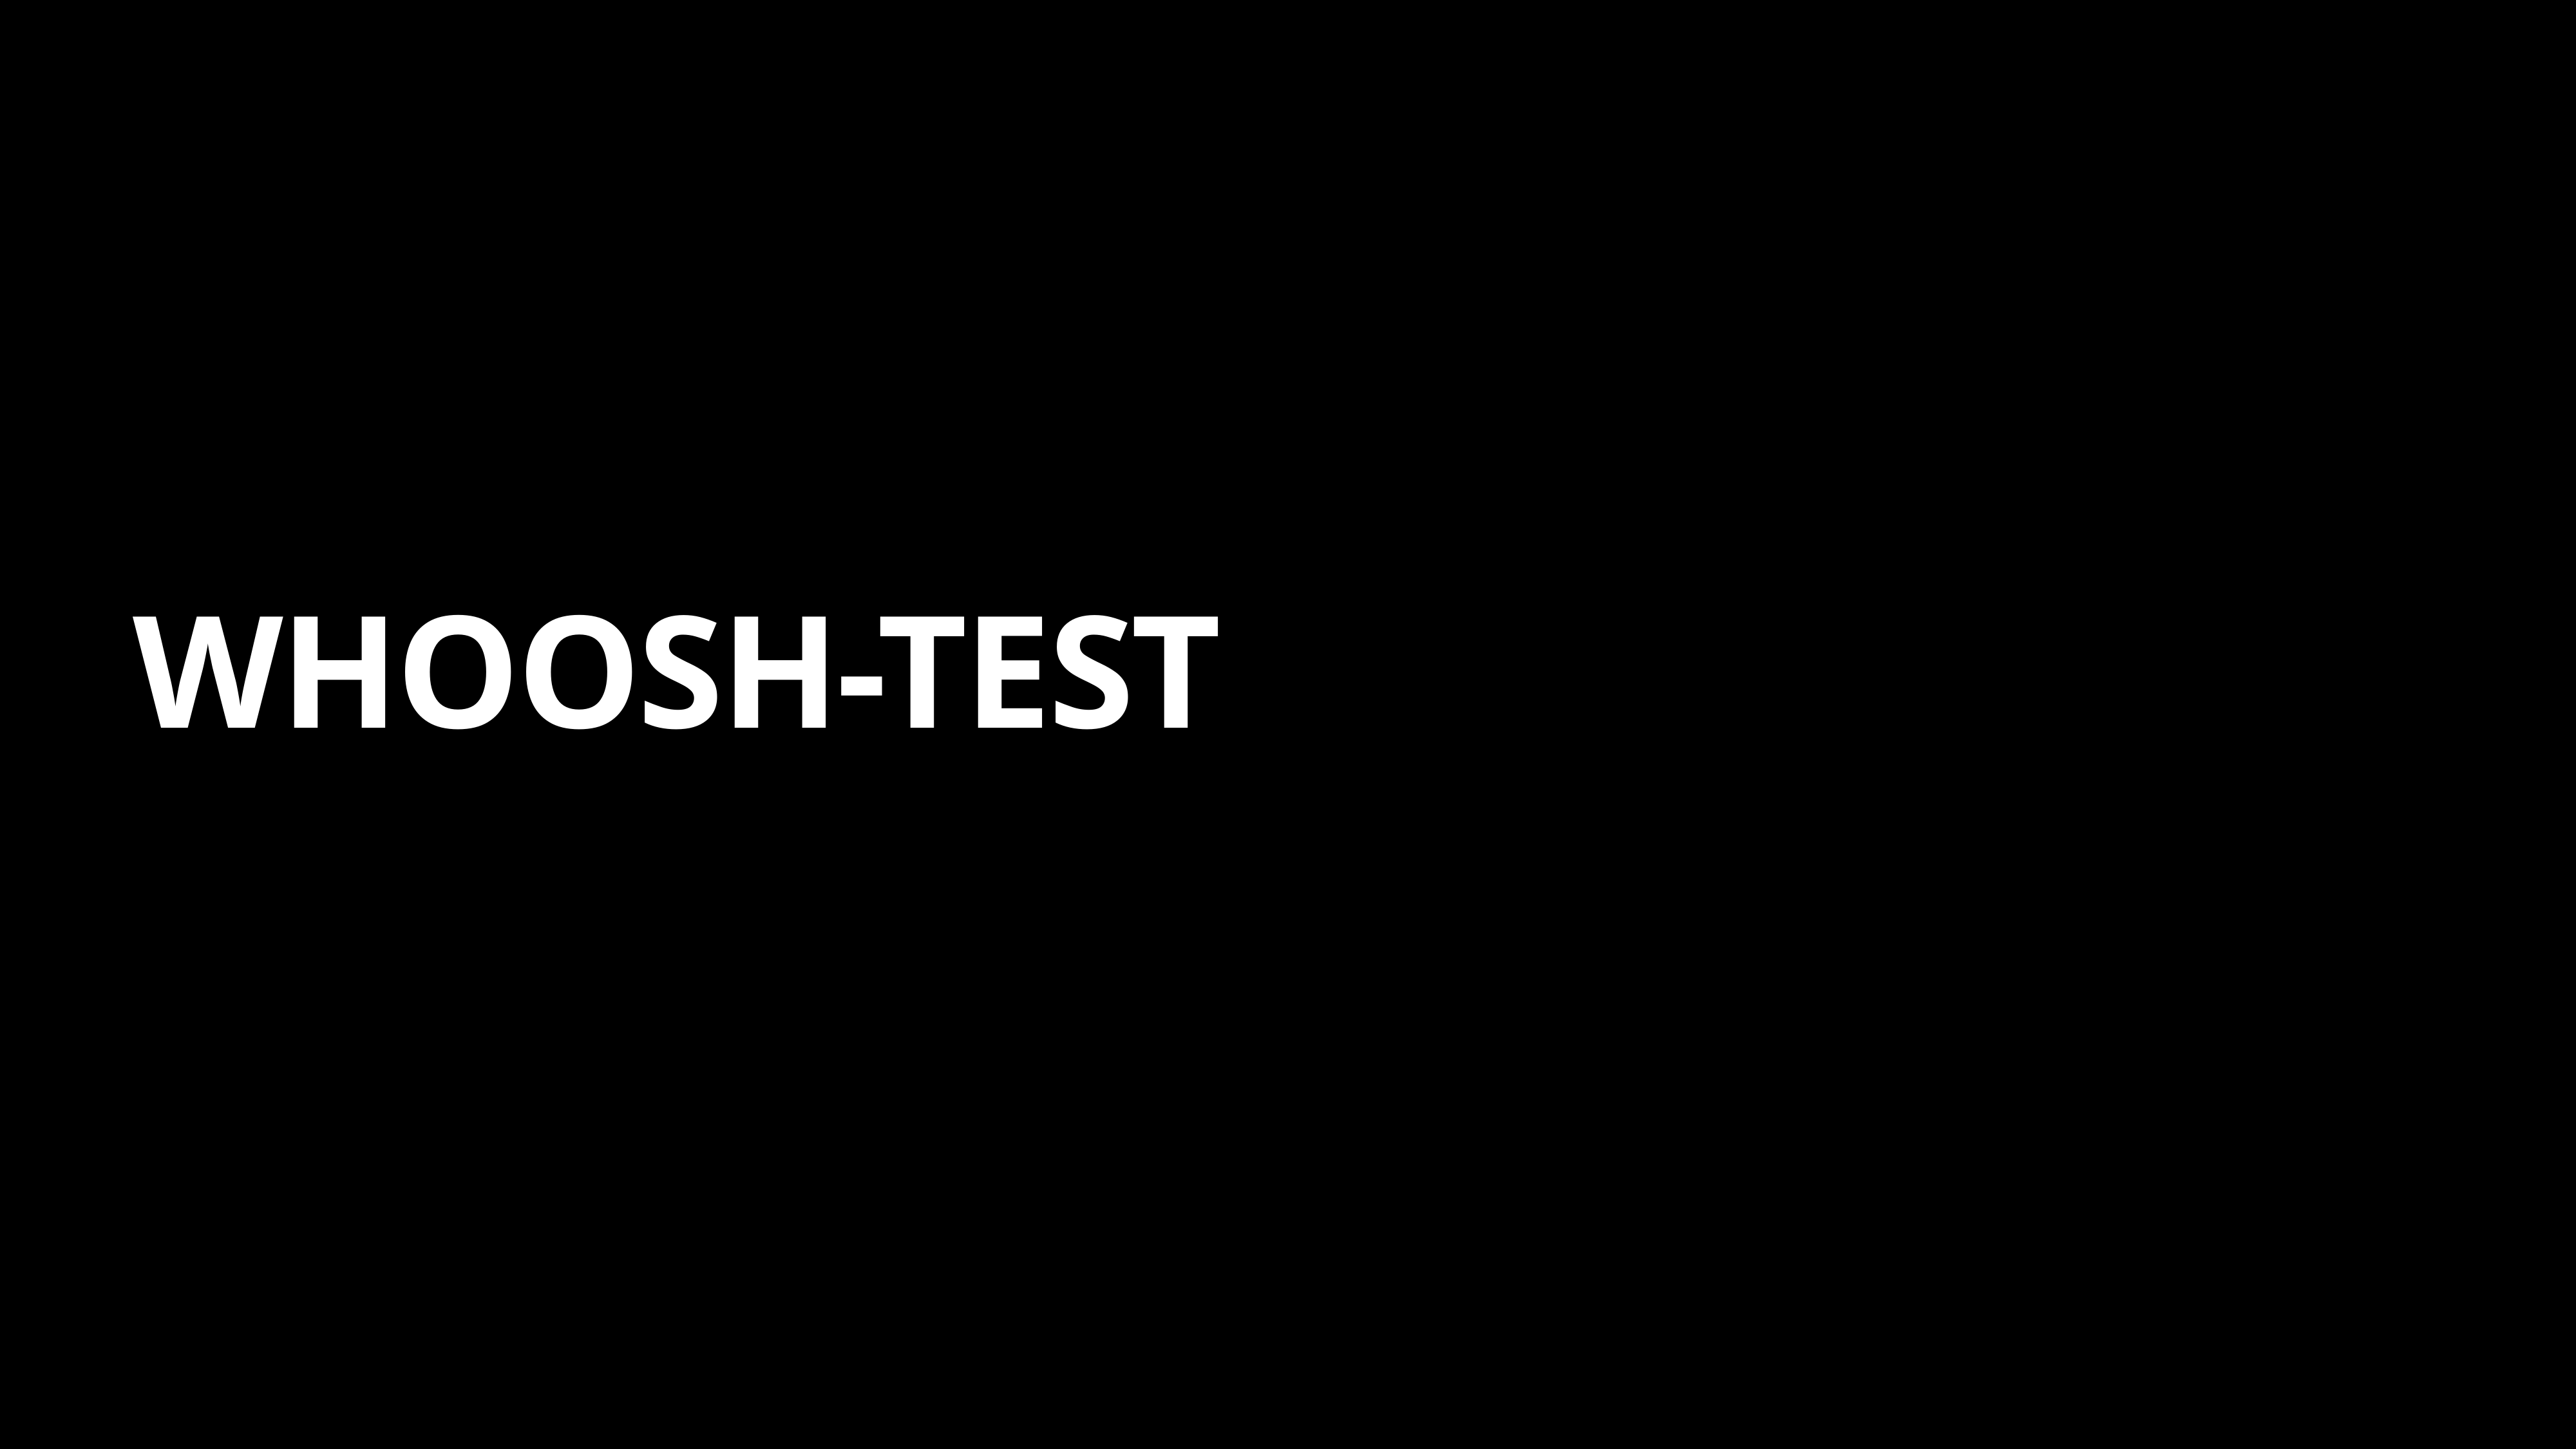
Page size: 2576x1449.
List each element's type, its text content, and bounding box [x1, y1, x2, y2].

title WHOOSH-TEST [127, 271, 2449, 764]
